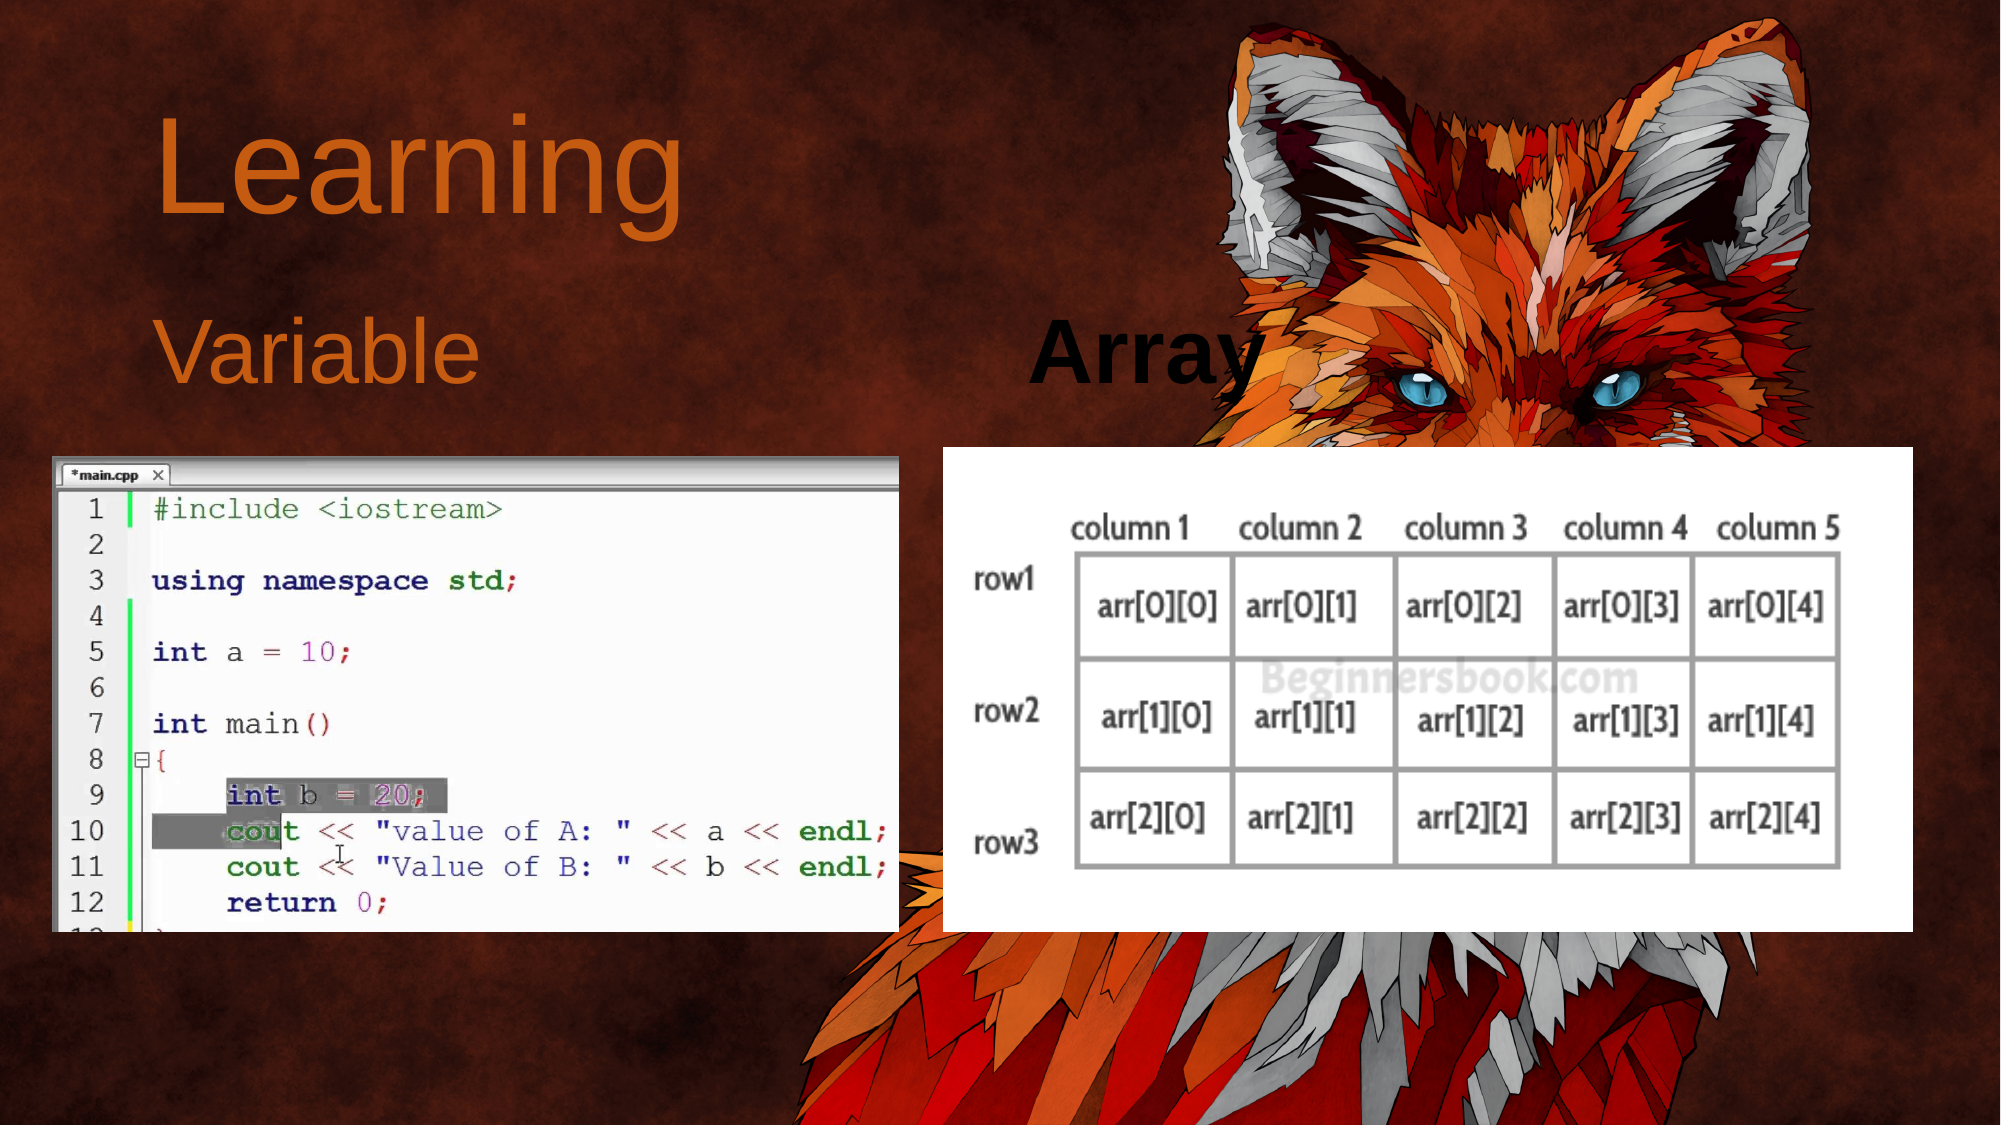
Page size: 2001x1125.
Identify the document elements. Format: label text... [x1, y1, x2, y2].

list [943, 447, 1914, 932]
picture [0, 0, 2001, 1125]
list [51, 456, 899, 933]
title Learning [137, 59, 1863, 278]
list Array [1012, 275, 1863, 411]
list Variable [137, 275, 984, 411]
